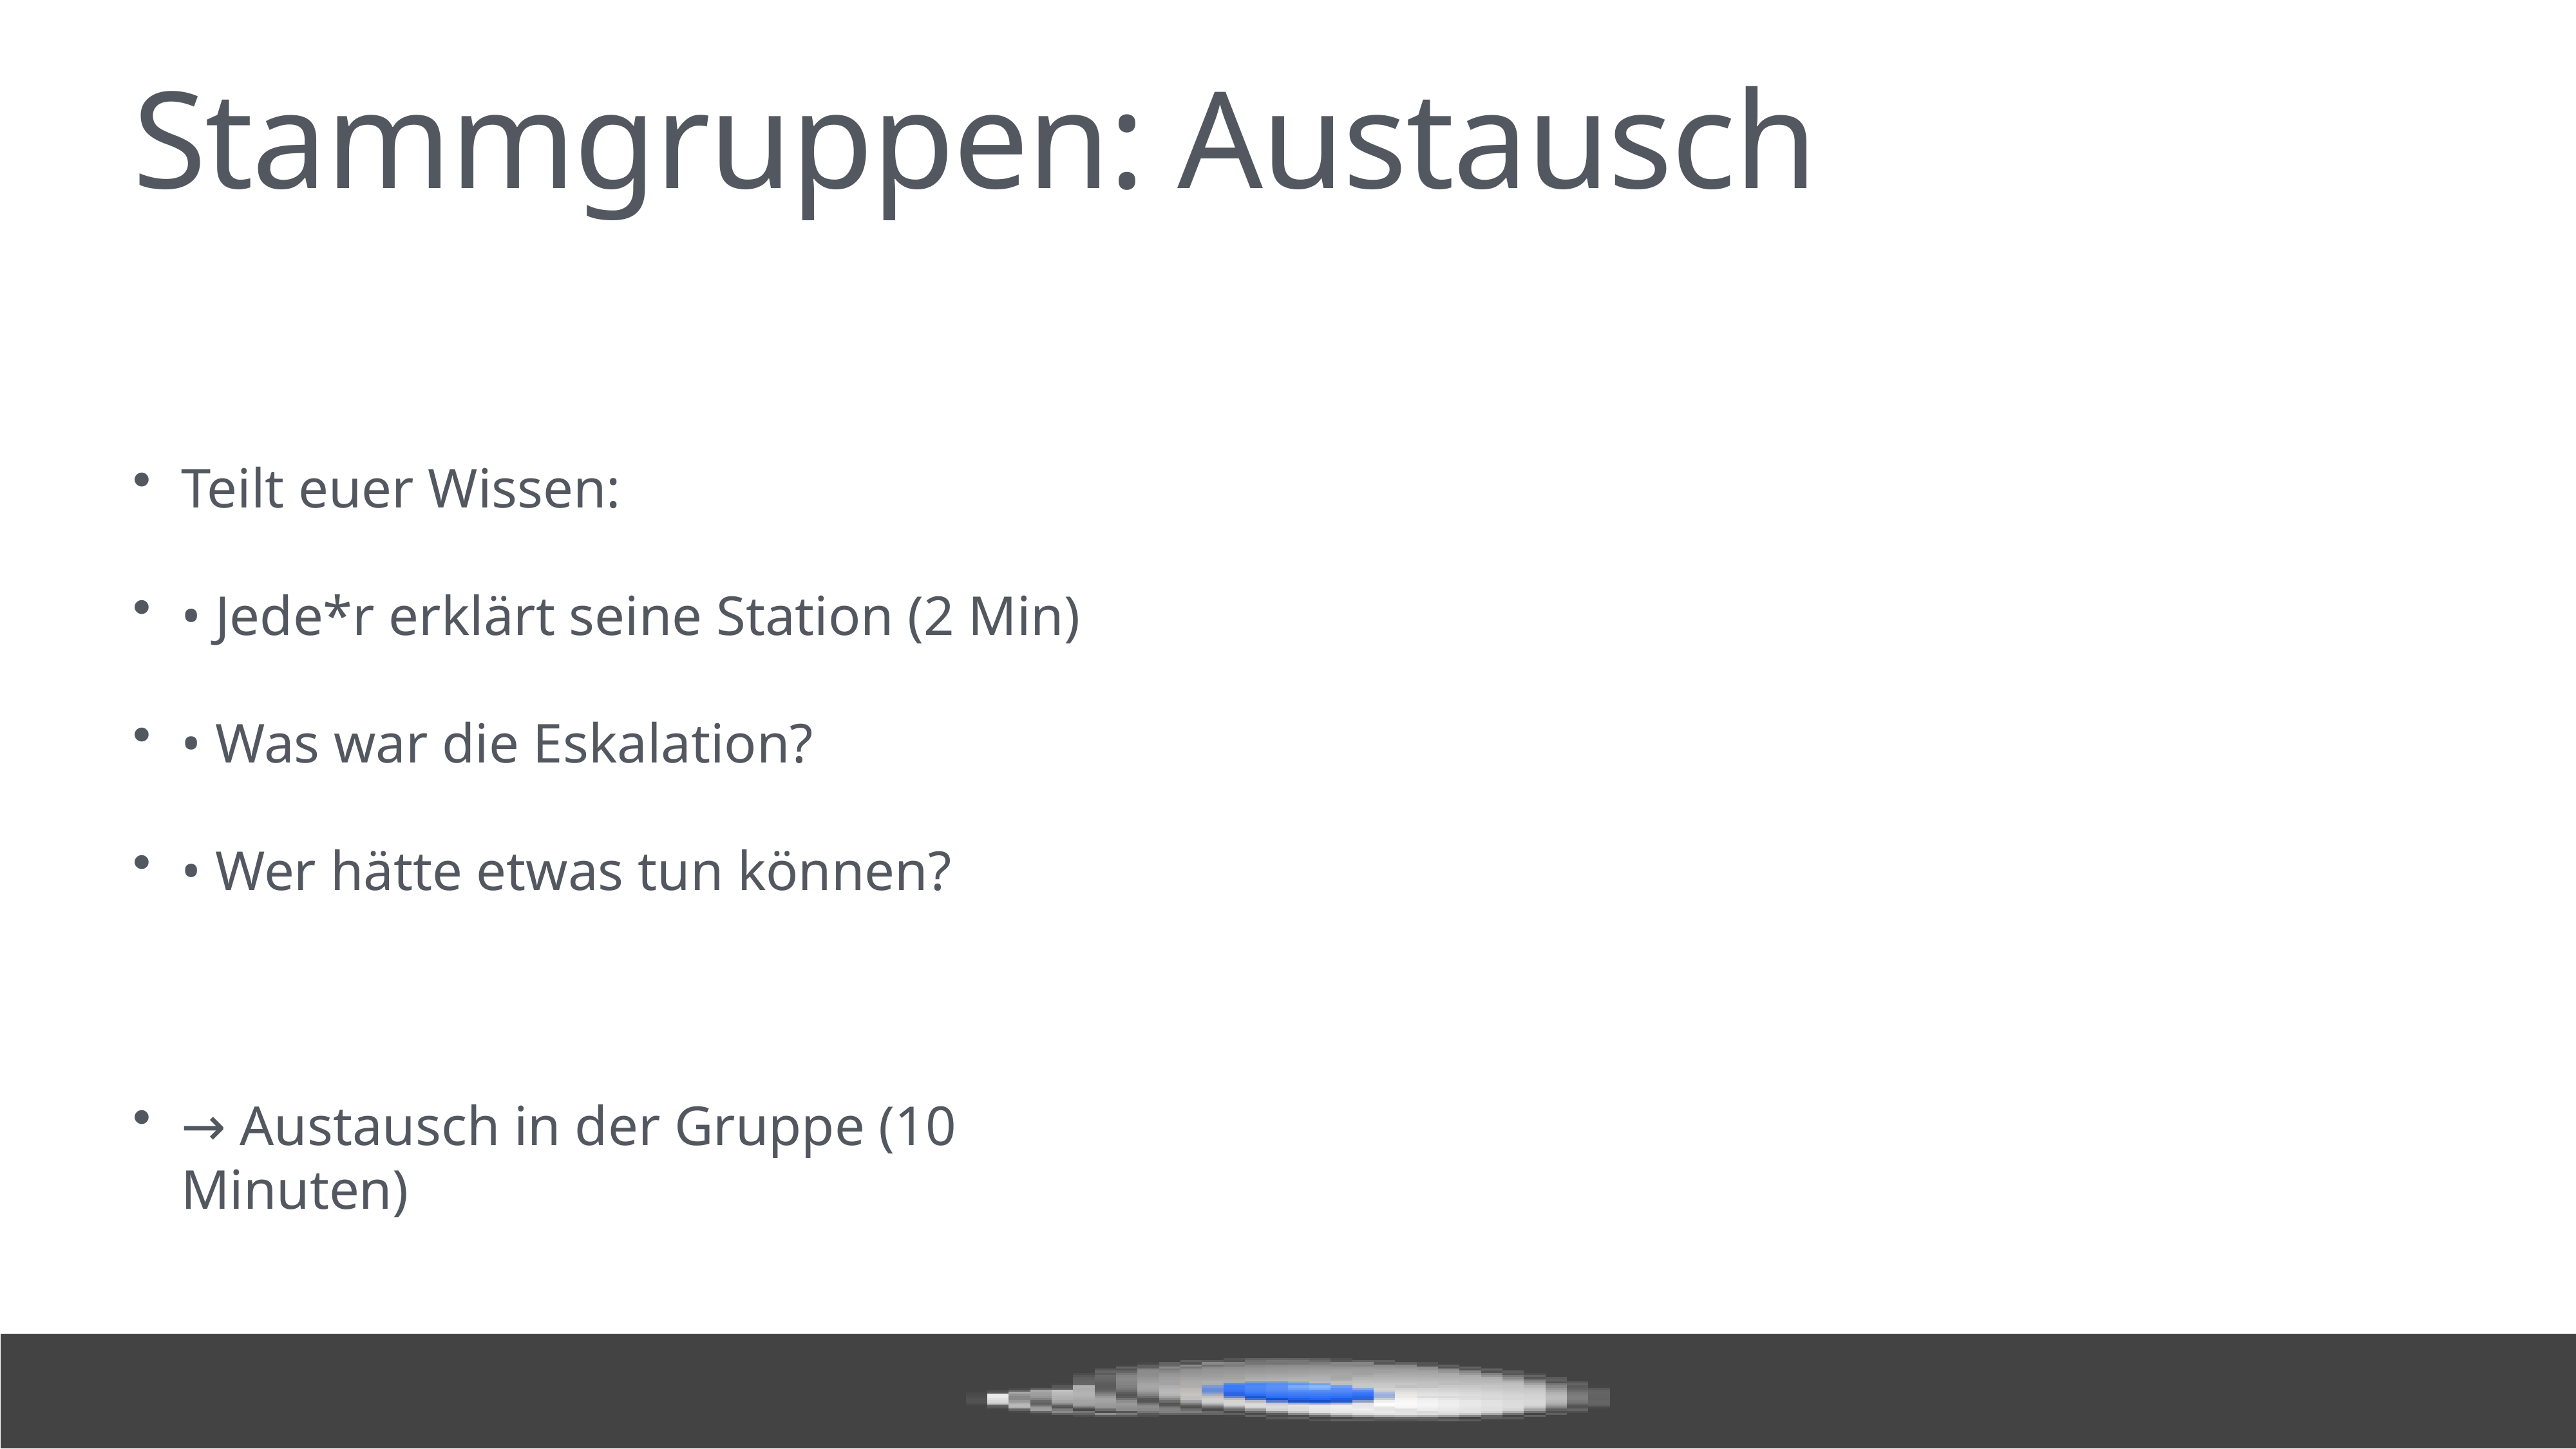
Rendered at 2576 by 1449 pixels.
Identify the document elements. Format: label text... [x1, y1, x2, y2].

title Stammgruppen: Austausch [127, 66, 2449, 246]
list Teilt euer Wissen: • Jede*r erklärt seine Station (2 Min) • Was war die Eskalation? • Wer hätte etwas tun können? → Austausch in der Gruppe (10 Minuten) [127, 448, 1161, 1321]
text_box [0, 1332, 2576, 1449]
